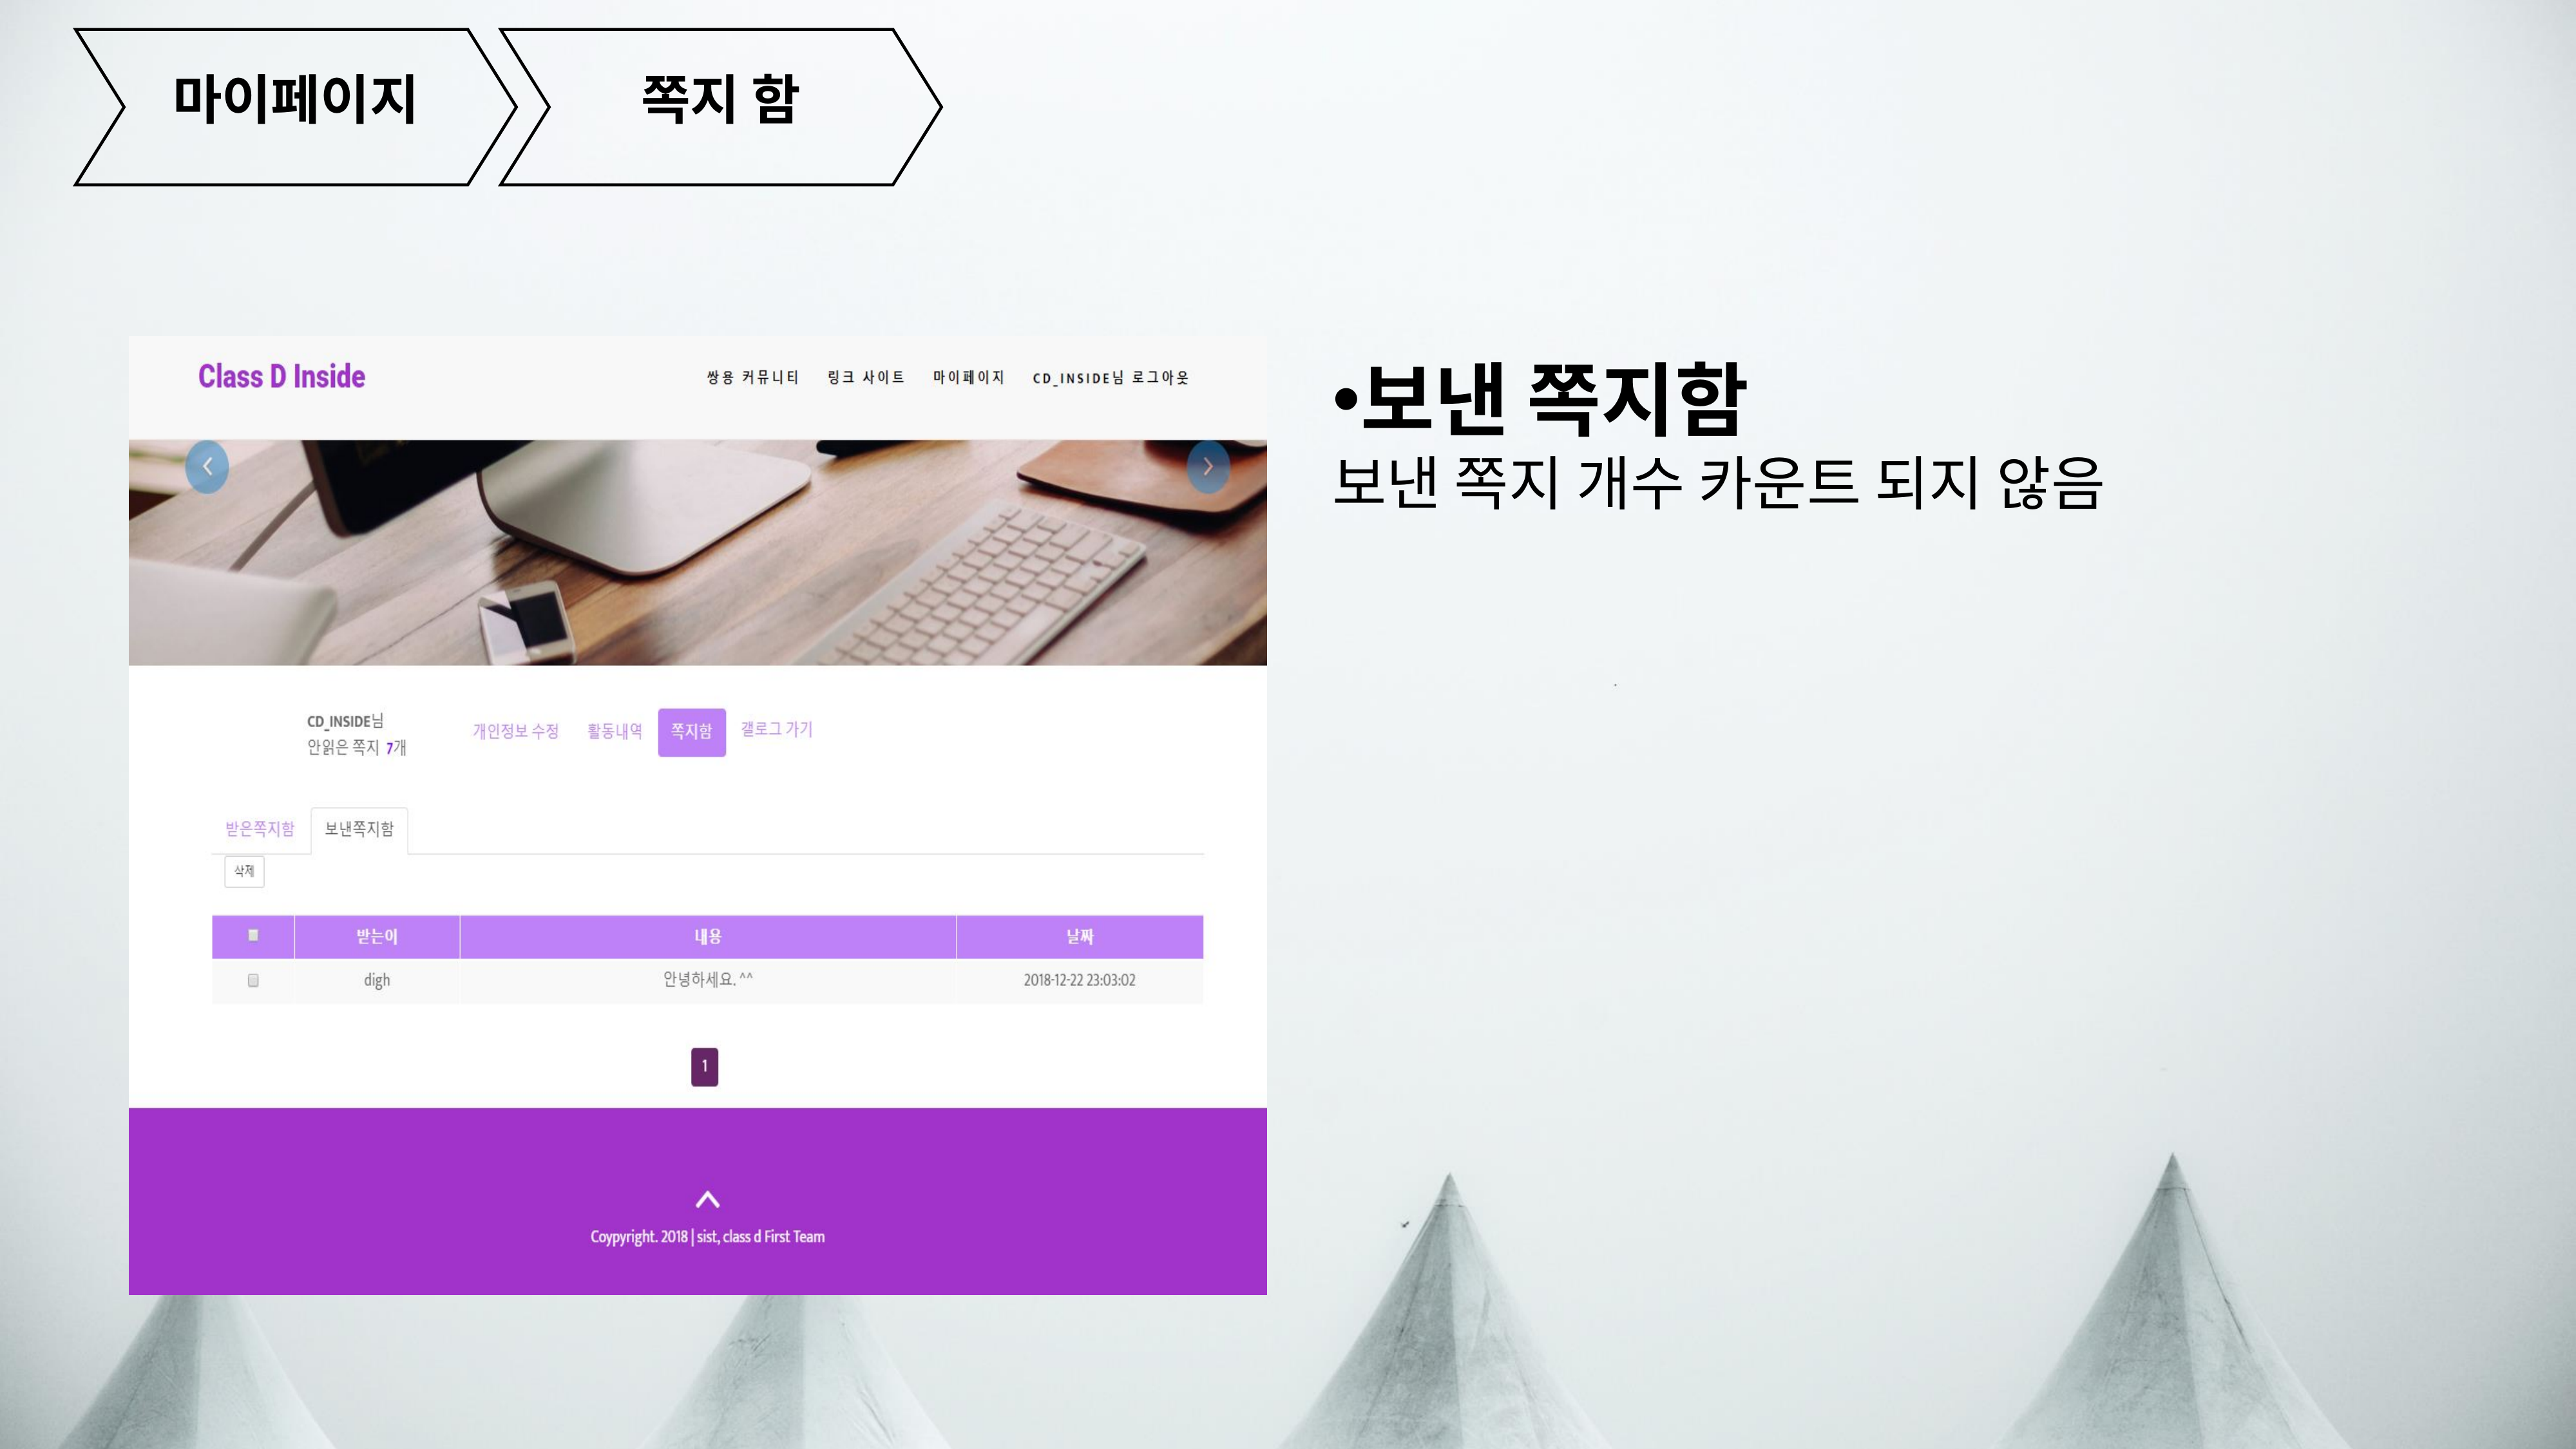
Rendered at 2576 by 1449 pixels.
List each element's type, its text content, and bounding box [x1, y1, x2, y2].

text_box 마이페이지 [75, 29, 517, 185]
text_box 쪽지 함 [501, 29, 942, 185]
picture [0, 0, 2576, 1449]
text_box 보낸 쪽지함 보낸 쪽지 개수 카운트 되지 않음 [1309, 337, 2447, 1294]
